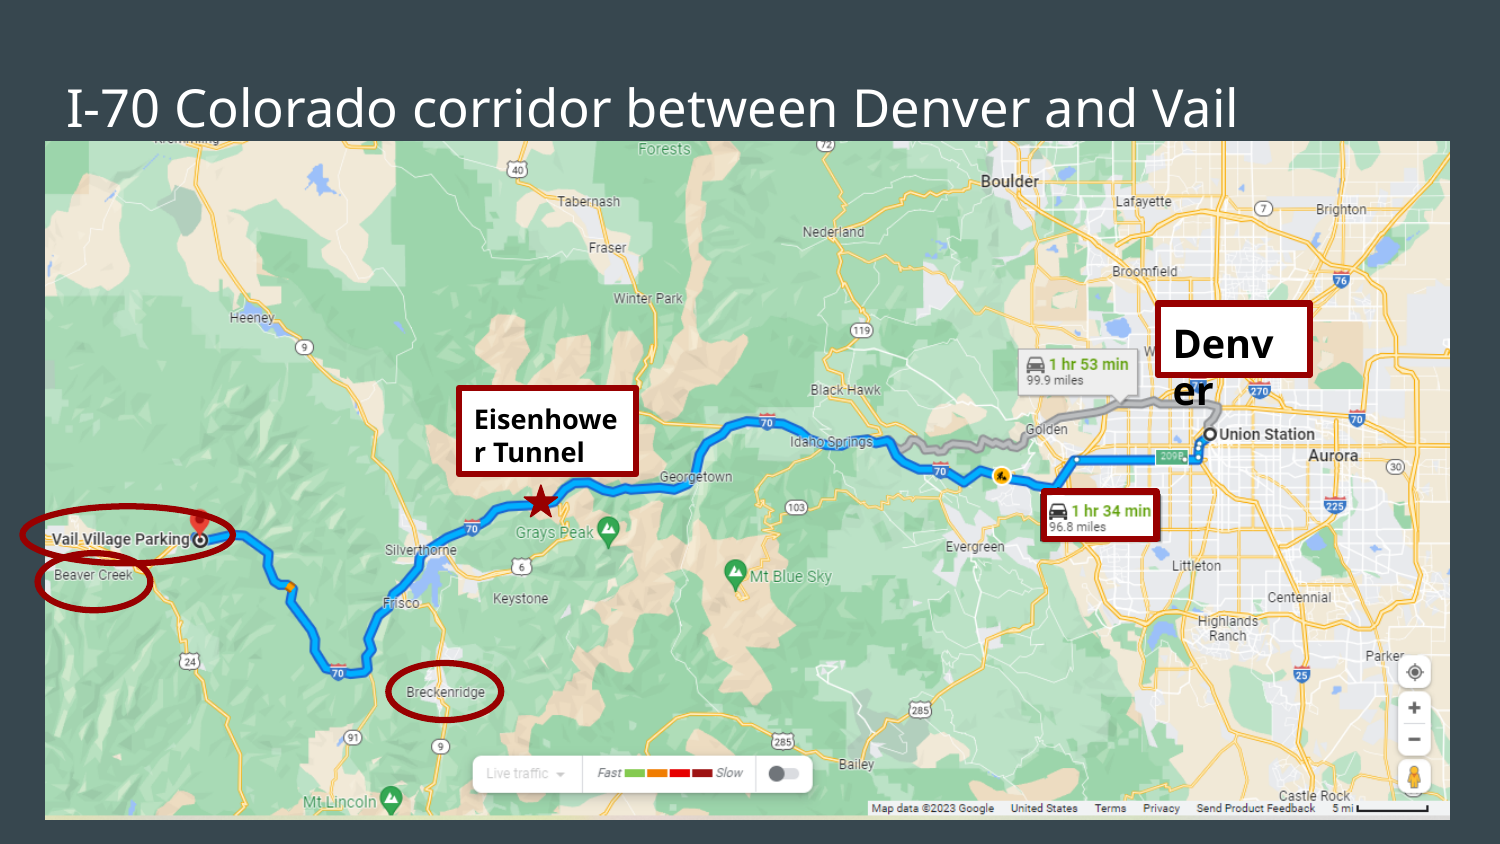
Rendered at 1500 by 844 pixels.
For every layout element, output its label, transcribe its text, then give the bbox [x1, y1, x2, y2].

title I-70 Colorado corridor between Denver and Vail [51, 60, 1449, 140]
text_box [21, 141, 1451, 820]
